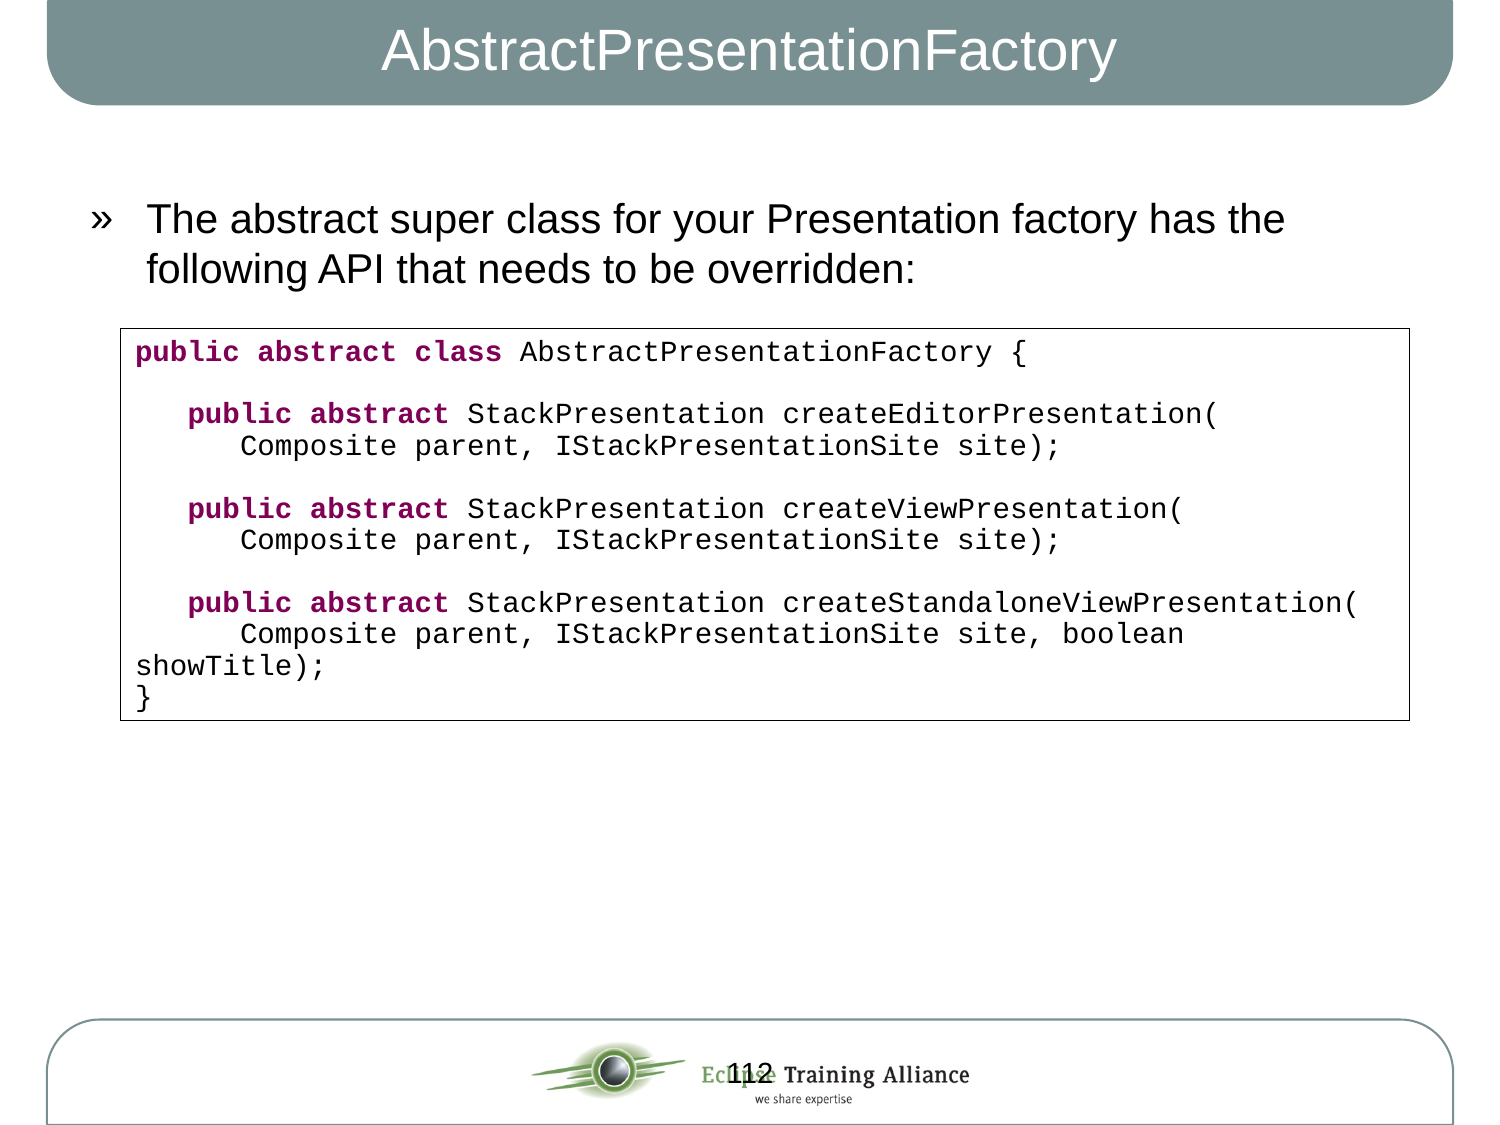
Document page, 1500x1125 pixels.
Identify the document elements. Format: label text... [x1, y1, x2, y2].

slide_number 112 [662, 1041, 838, 1102]
list The abstract super class for your Presentation factory has the following API that needs to be overridden: [75, 184, 1425, 300]
title AbstractPresentationFactory [82, 0, 1418, 94]
text_box public abstract class AbstractPresentationFactory { public abstract StackPresentation createEditorPresentation( Composite parent, IStackPresentationSite site); public abstract StackPresentation createViewPresentation( Composite parent, IStackPresentationSite site); public abstract StackPresentation createStandaloneViewPresentation( Composite parent, IStackPresentationSite site, boolean showTitle); } [120, 328, 1410, 721]
picture [531, 1038, 969, 1106]
